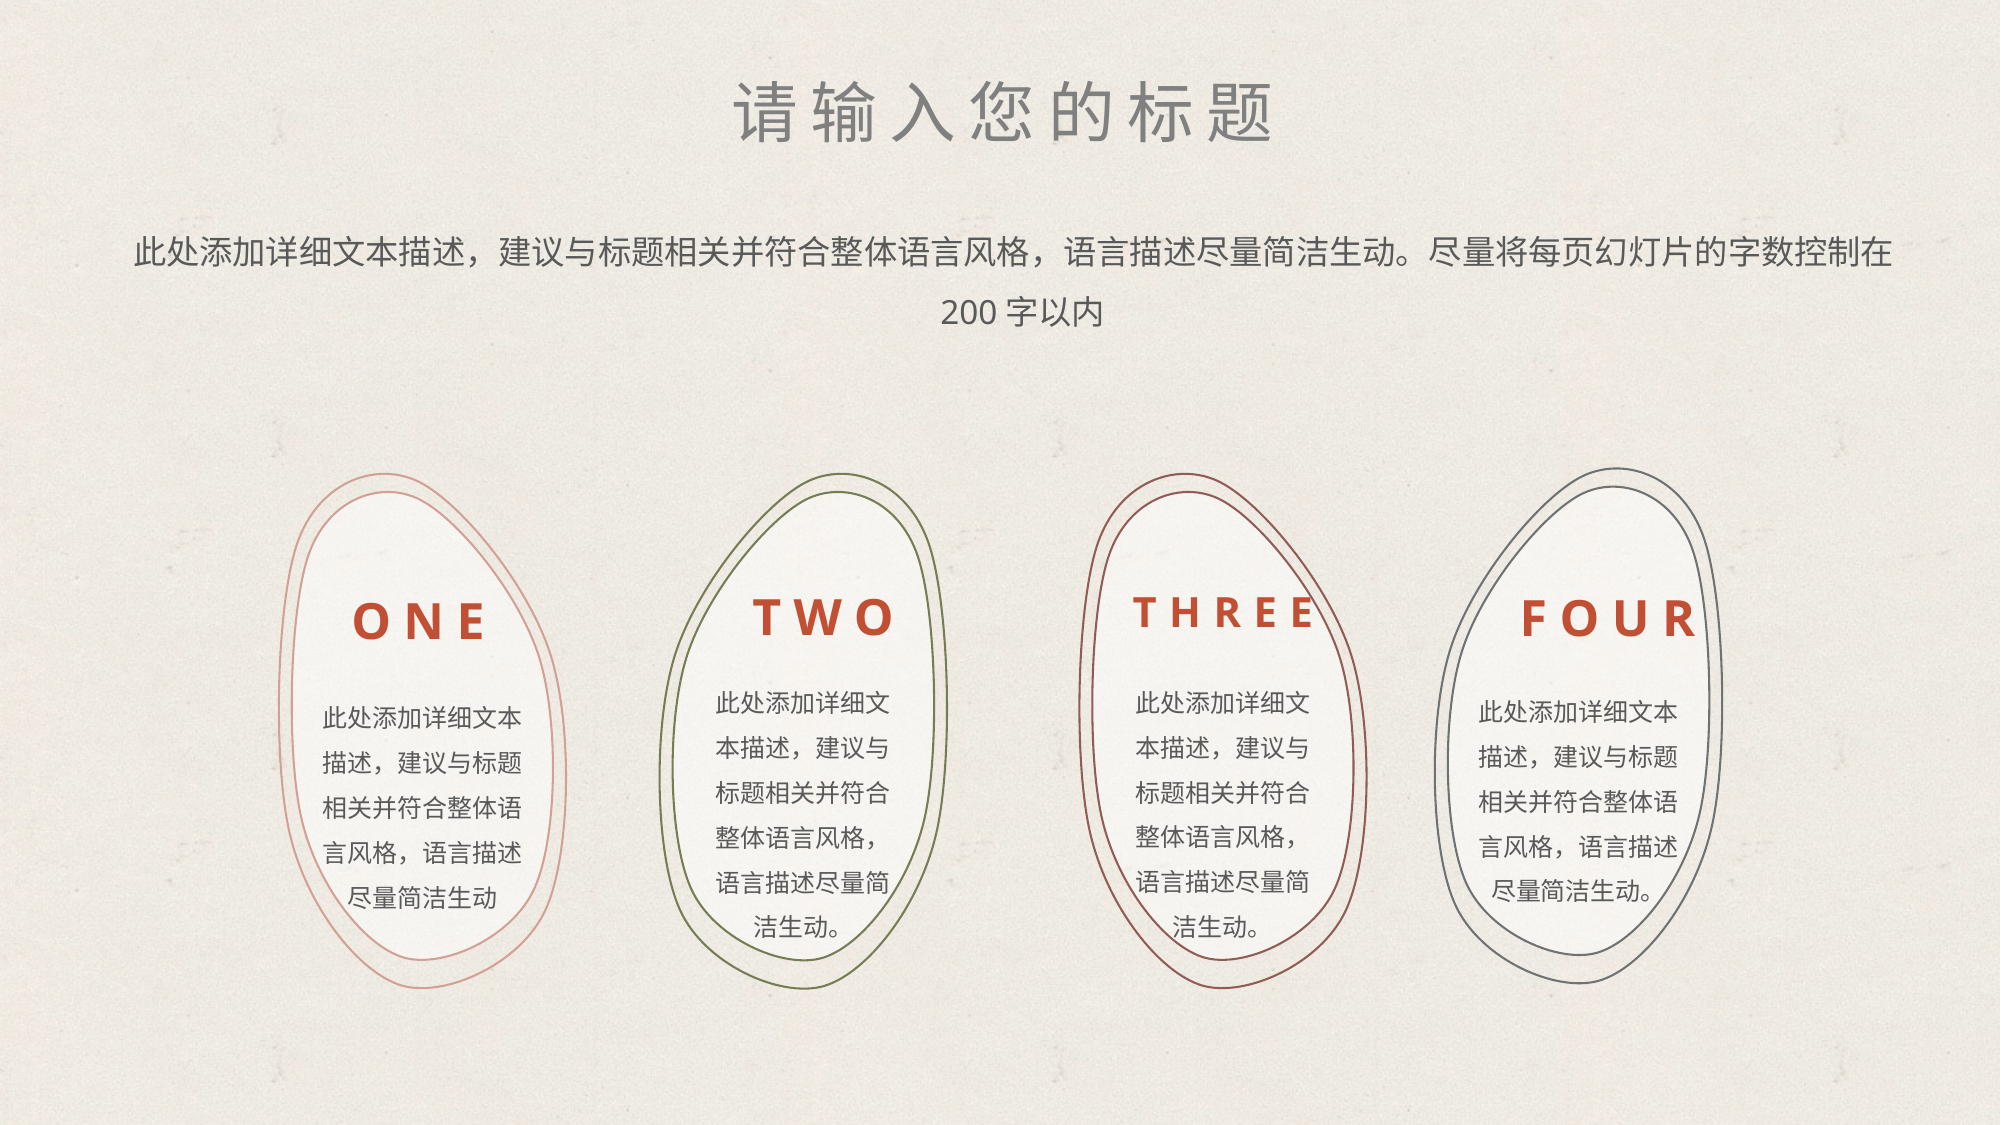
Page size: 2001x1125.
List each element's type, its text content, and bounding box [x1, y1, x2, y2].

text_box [697, 578, 945, 950]
text_box 此处添加详细文本描述，建议与标题相关并符合整体语言风格，语言描述尽量简洁生动。尽量将每页幻灯片的字数控制在 200字以内 [89, 203, 1956, 339]
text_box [1101, 578, 1345, 950]
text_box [1079, 473, 1367, 989]
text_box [296, 582, 550, 919]
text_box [278, 473, 567, 989]
text_box 请输入您的标题 [692, 63, 1313, 159]
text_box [1457, 578, 1729, 913]
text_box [659, 473, 948, 989]
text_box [1434, 468, 1723, 984]
